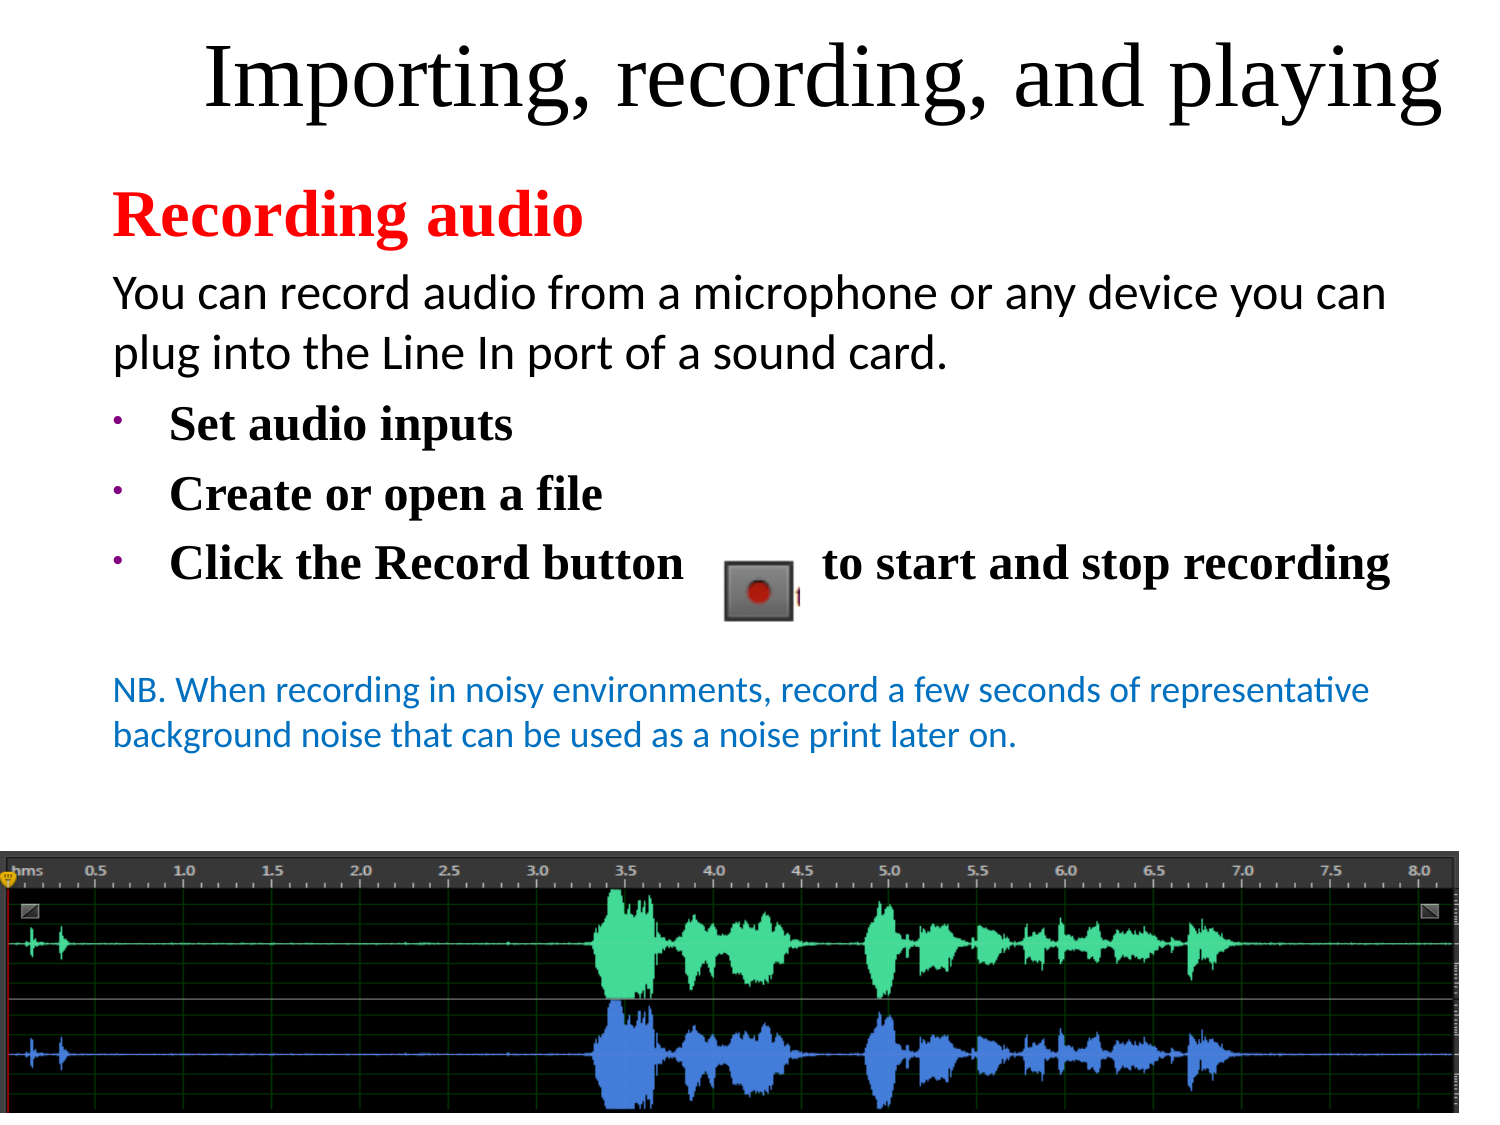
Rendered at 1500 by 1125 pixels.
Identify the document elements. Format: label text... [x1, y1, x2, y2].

picture [716, 553, 801, 663]
text_box Recording audio You can record audio from a microphone or any device you can plug into the Line In port of a sound card. Set audio inputs Create or open a file Click the Record button to start and stop recording [97, 162, 1426, 657]
picture [0, 851, 1459, 1113]
title Importing, recording, and playing [144, 7, 1500, 133]
text_box NB. When recording in noisy environments, record a few seconds of representative background noise that can be used as a noise print later on. [97, 657, 1426, 763]
